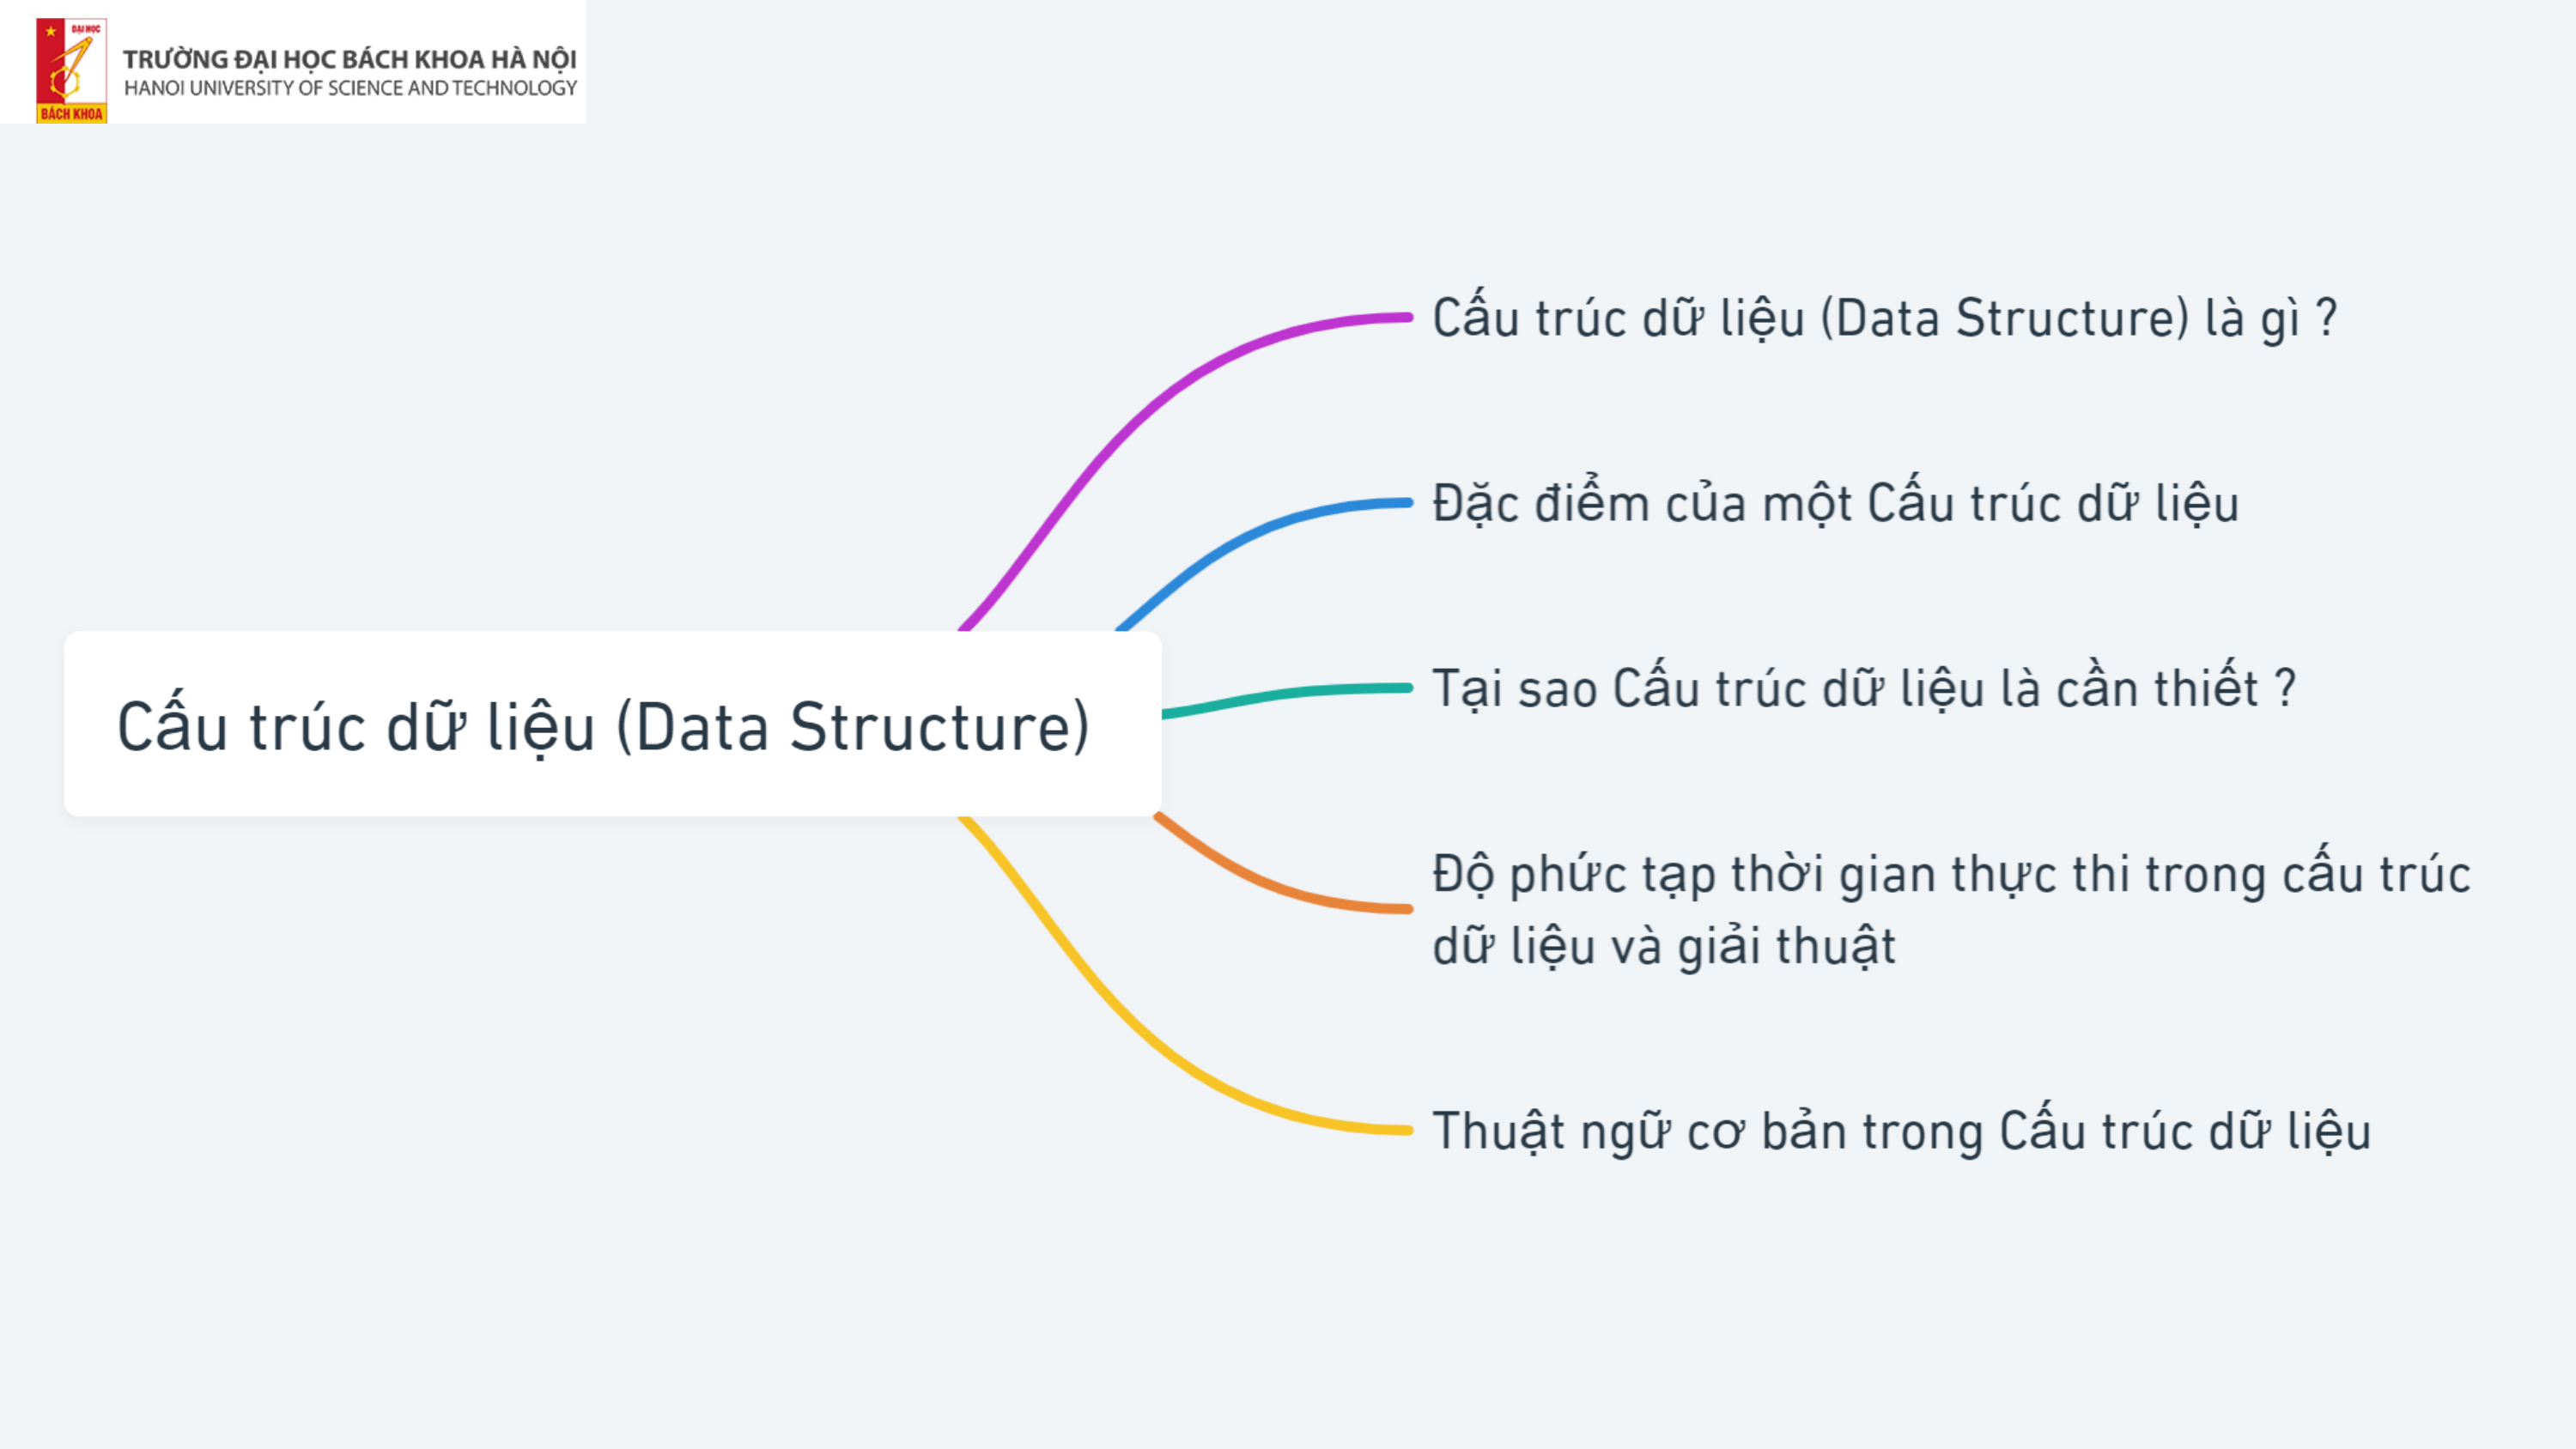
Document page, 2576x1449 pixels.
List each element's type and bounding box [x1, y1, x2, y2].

picture [0, 0, 587, 124]
picture [0, 207, 2576, 1241]
